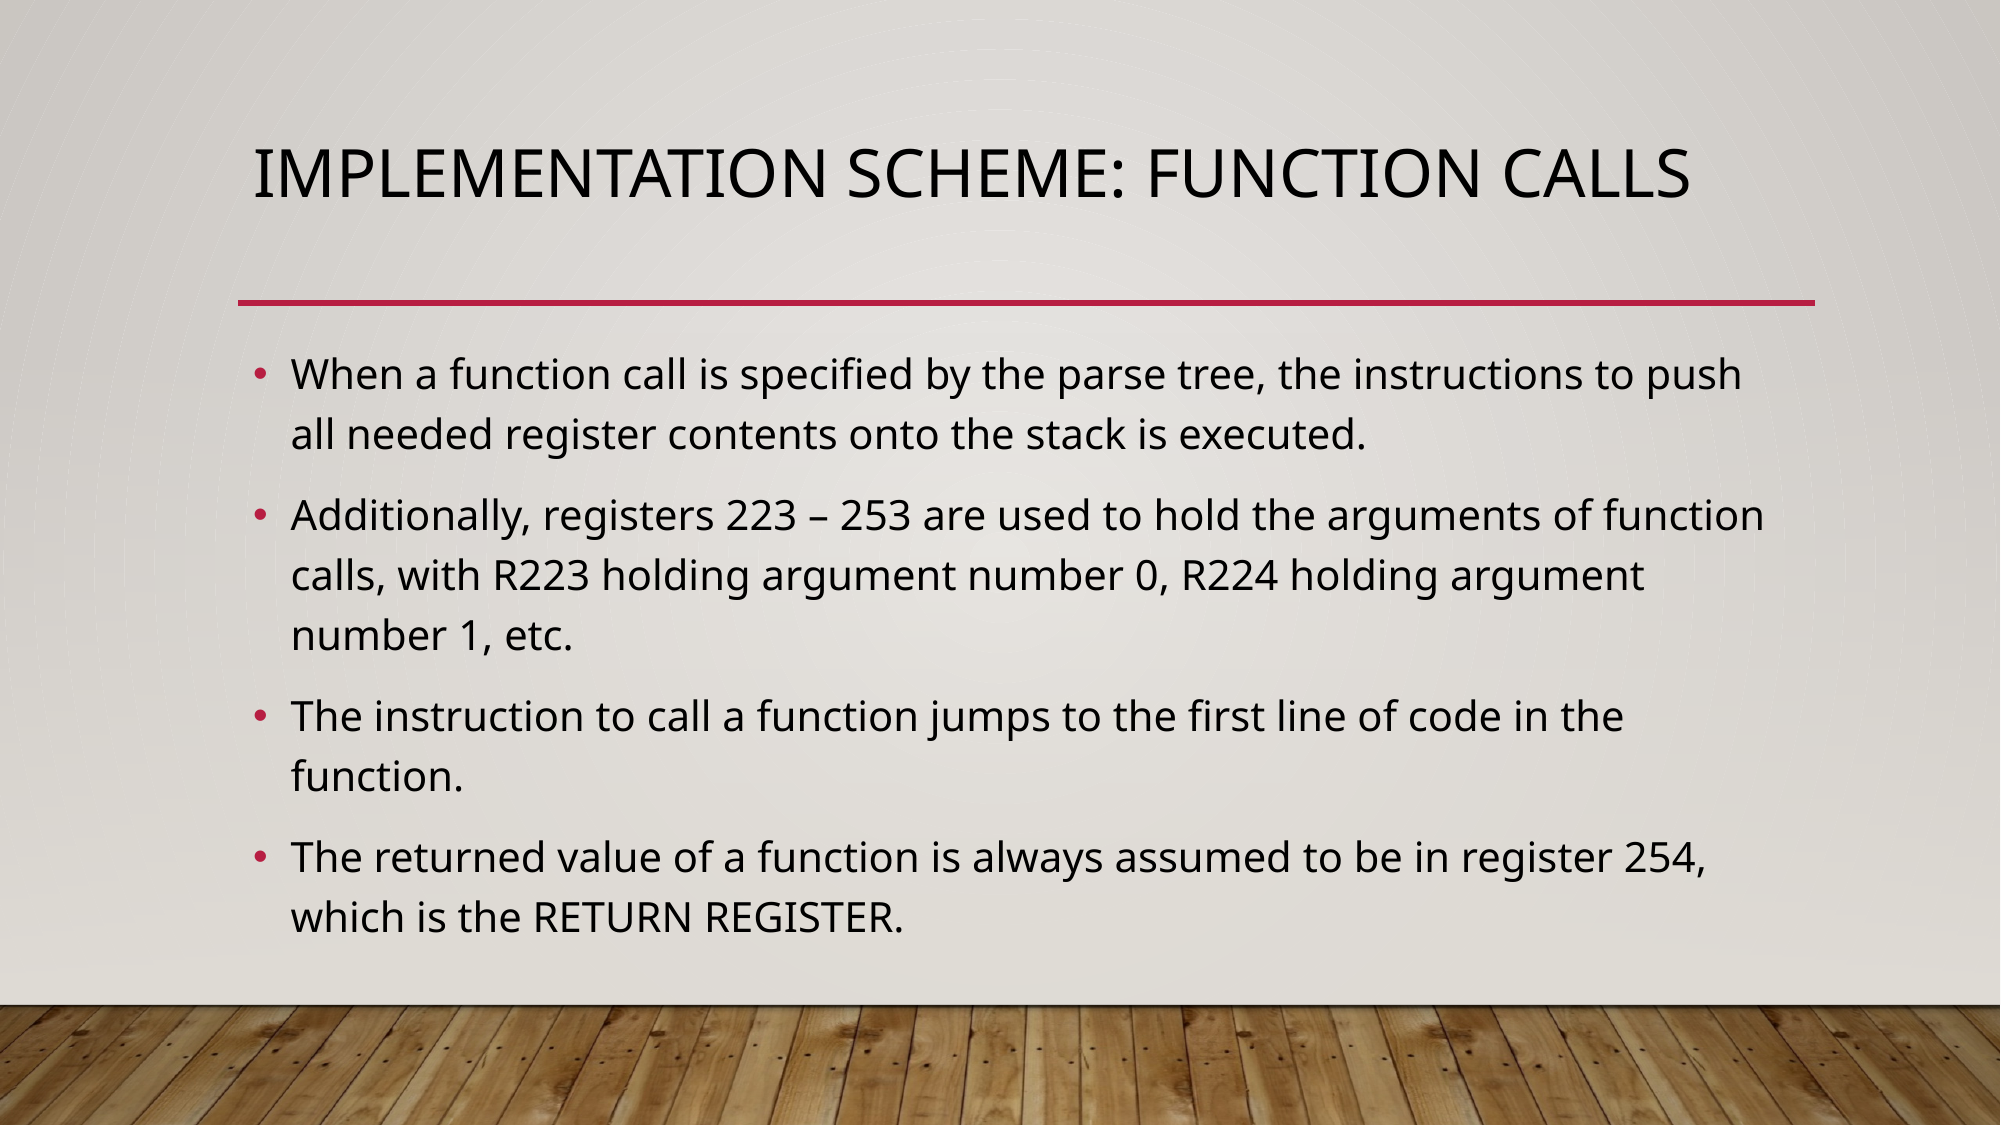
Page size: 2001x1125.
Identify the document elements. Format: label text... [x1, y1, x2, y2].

title Implementation Scheme: Function Calls [238, 131, 1814, 305]
list When a function call is specified by the parse tree, the instructions to push all needed register contents onto the stack is executed. Additionally, registers 223 – 253 are used to hold the arguments of function calls, with R223 holding argument number 0, R224 holding argument number 1, etc. The instruction to call a function jumps to the first line of code in the function. The returned value of a function is always assumed to be in register 254, which is the RETURN REGISTER. [238, 330, 1814, 897]
picture [0, 1005, 2000, 1125]
